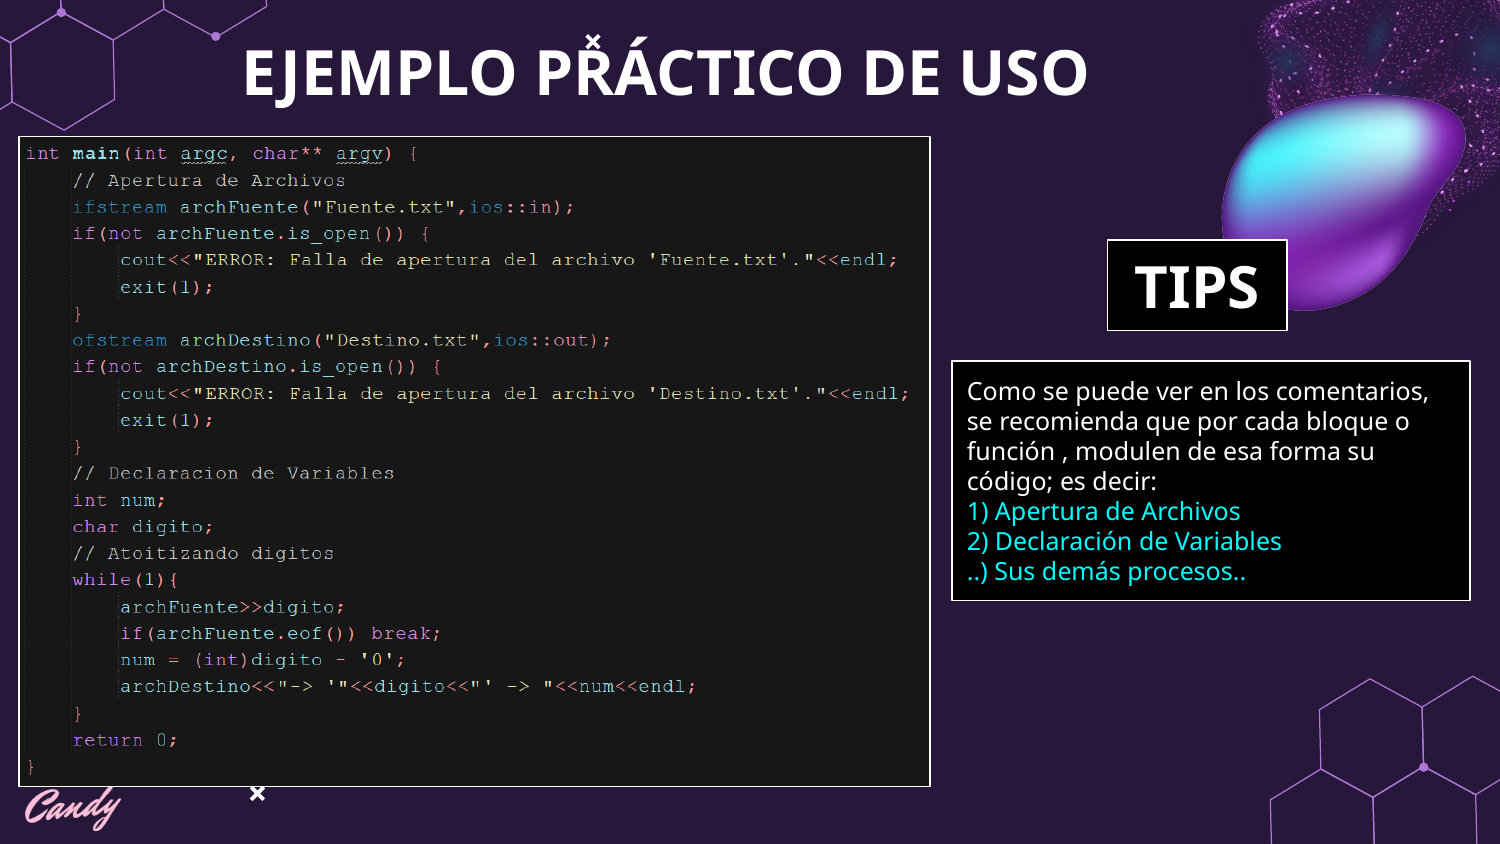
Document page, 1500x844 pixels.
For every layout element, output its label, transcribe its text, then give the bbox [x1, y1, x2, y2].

picture [19, 137, 930, 786]
picture [1211, 0, 1500, 317]
text_box Como se puede ver en los comentarios, se recomienda que por cada bloque o función , modulen de esa forma su código; es decir: 1) Apertura de Archivos 2) Declaración de Variables ..) Sus demás procesos.. [951, 360, 1471, 601]
picture [13, 783, 129, 843]
text_box TIPS [1107, 239, 1287, 331]
text_box EJEMPLO PRÁCTICO DE USO [226, 25, 1273, 116]
